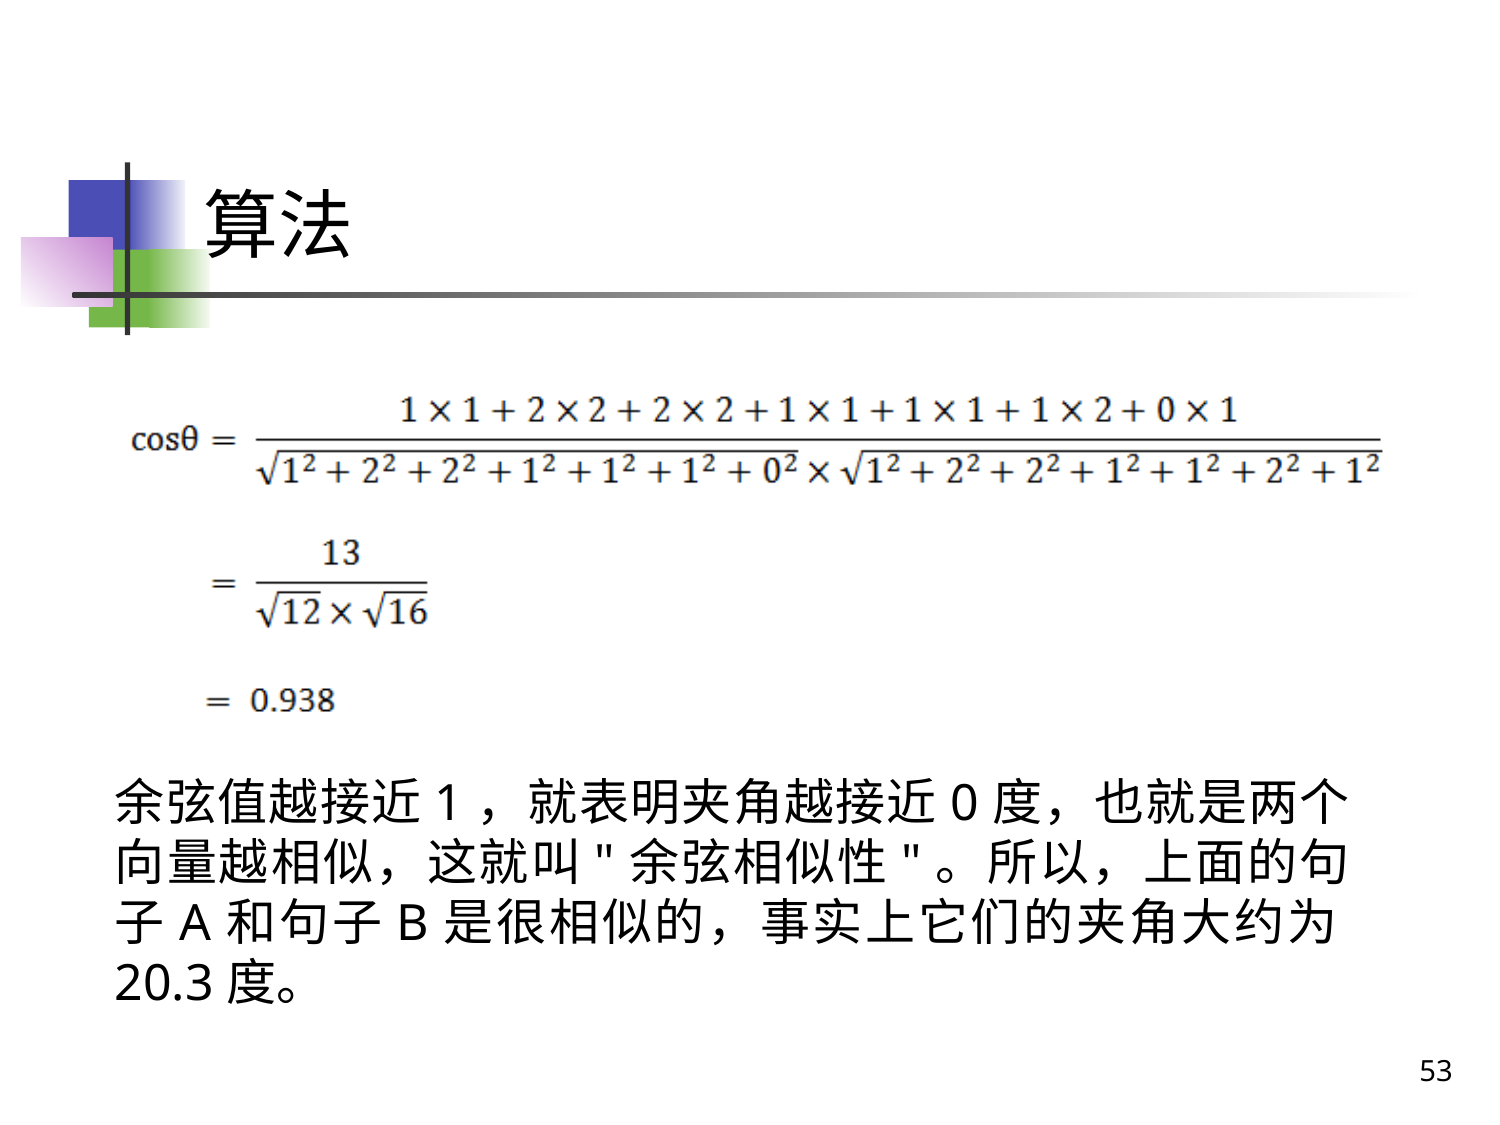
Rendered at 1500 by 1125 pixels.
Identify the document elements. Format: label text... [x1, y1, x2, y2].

title 算法 [188, 35, 1468, 275]
picture [108, 361, 1400, 752]
text_box 余弦值越接近1，就表明夹角越接近0度，也就是两个向量越相似，这就叫"余弦相似性"。所以，上面的句子A和句子B是很相似的，事实上它们的夹角大约为20.3度。 [100, 763, 1365, 1018]
slide_number 53 [1155, 1024, 1468, 1100]
